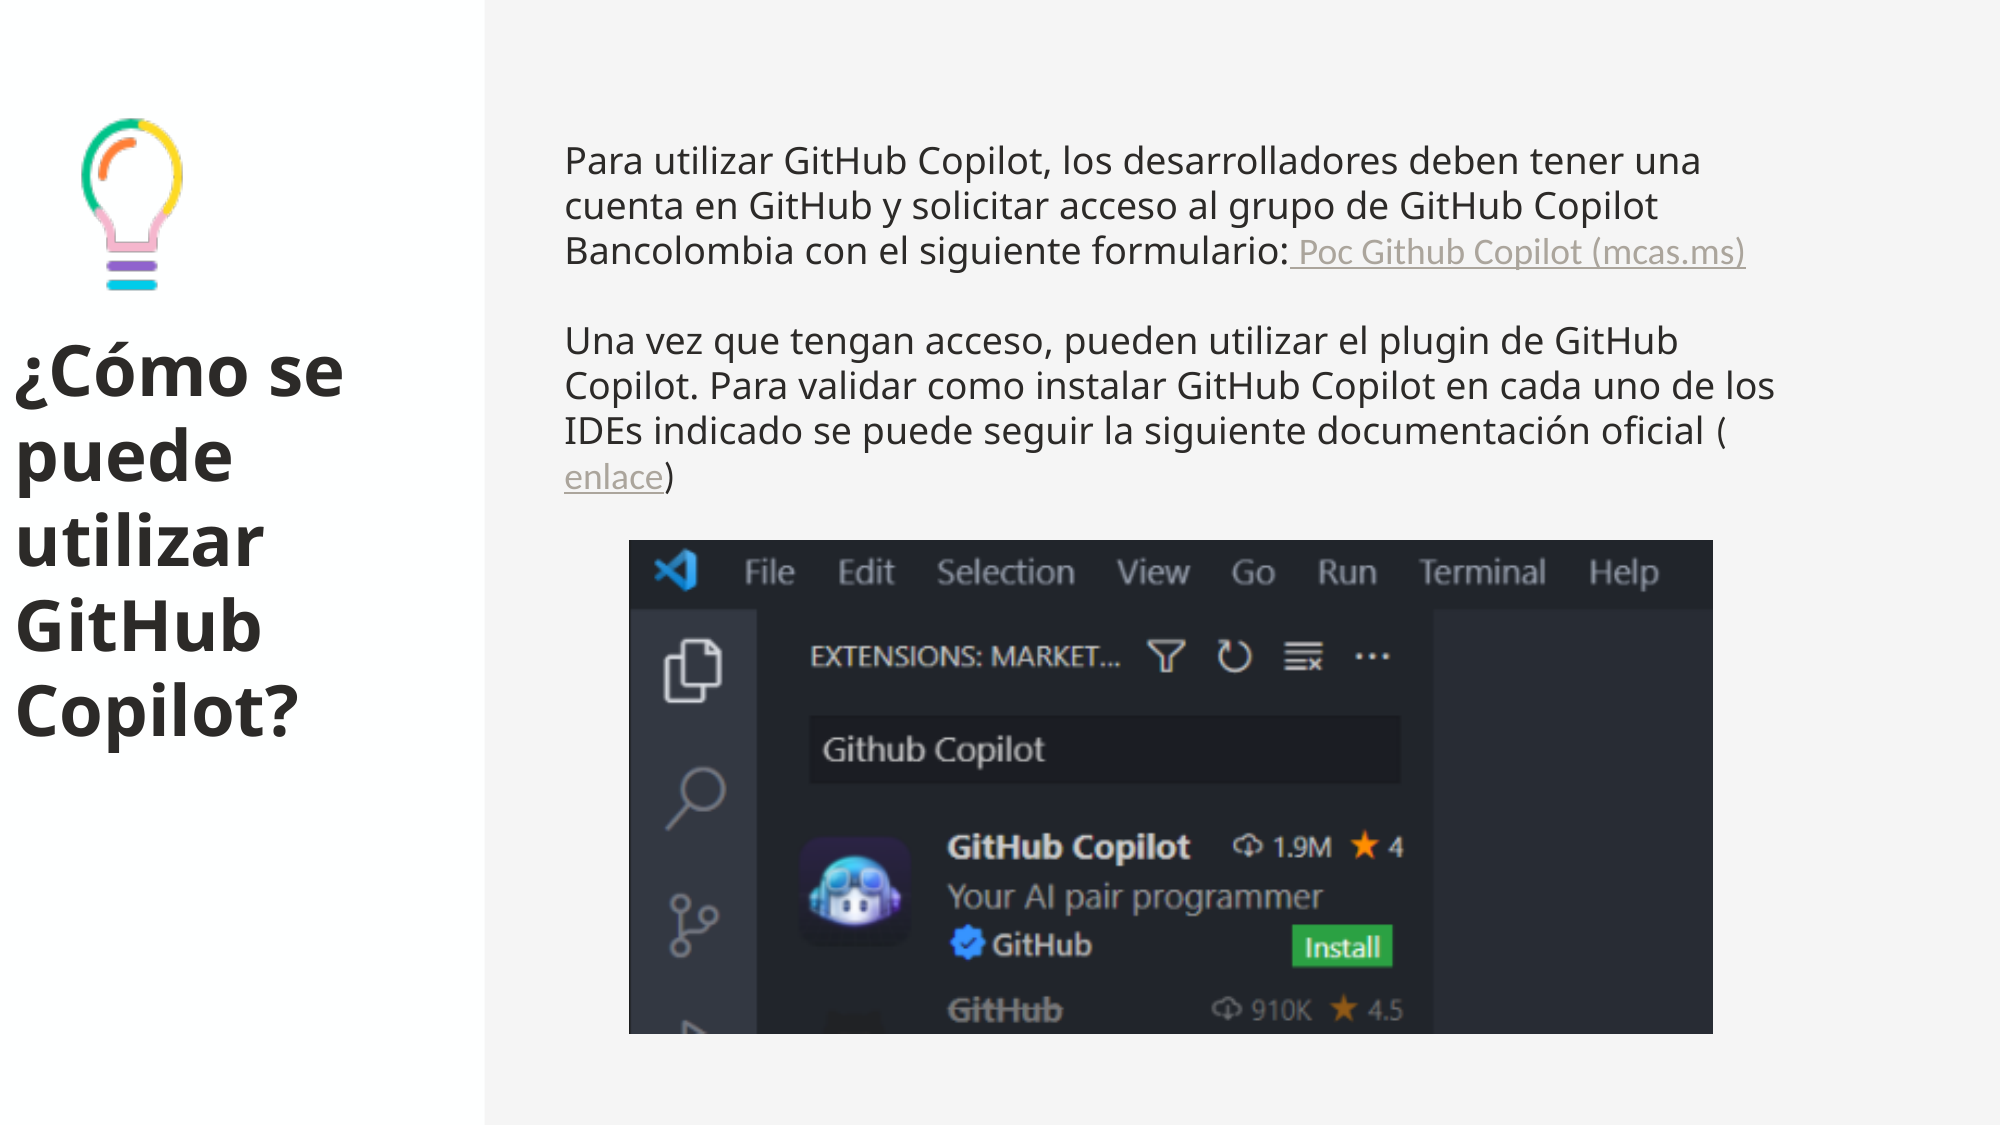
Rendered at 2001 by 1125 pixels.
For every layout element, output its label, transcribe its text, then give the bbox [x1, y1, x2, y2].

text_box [0, 91, 513, 592]
text_box Para utilizar GitHub Copilot, los desarrolladores deben tener una cuenta en GitHub y solicitar acceso al grupo de GitHub Copilot Bancolombia con el siguiente formulario: Poc Github Copilot (mcas.ms) Una vez que tengan acceso, pueden utilizar el plugin de GitHub Copilot. Para validar como instalar GitHub Copilot en cada uno de los IDEs indicado se puede seguir la siguiente documentación oficial (enlace) [549, 129, 1794, 550]
picture [629, 540, 1713, 1035]
